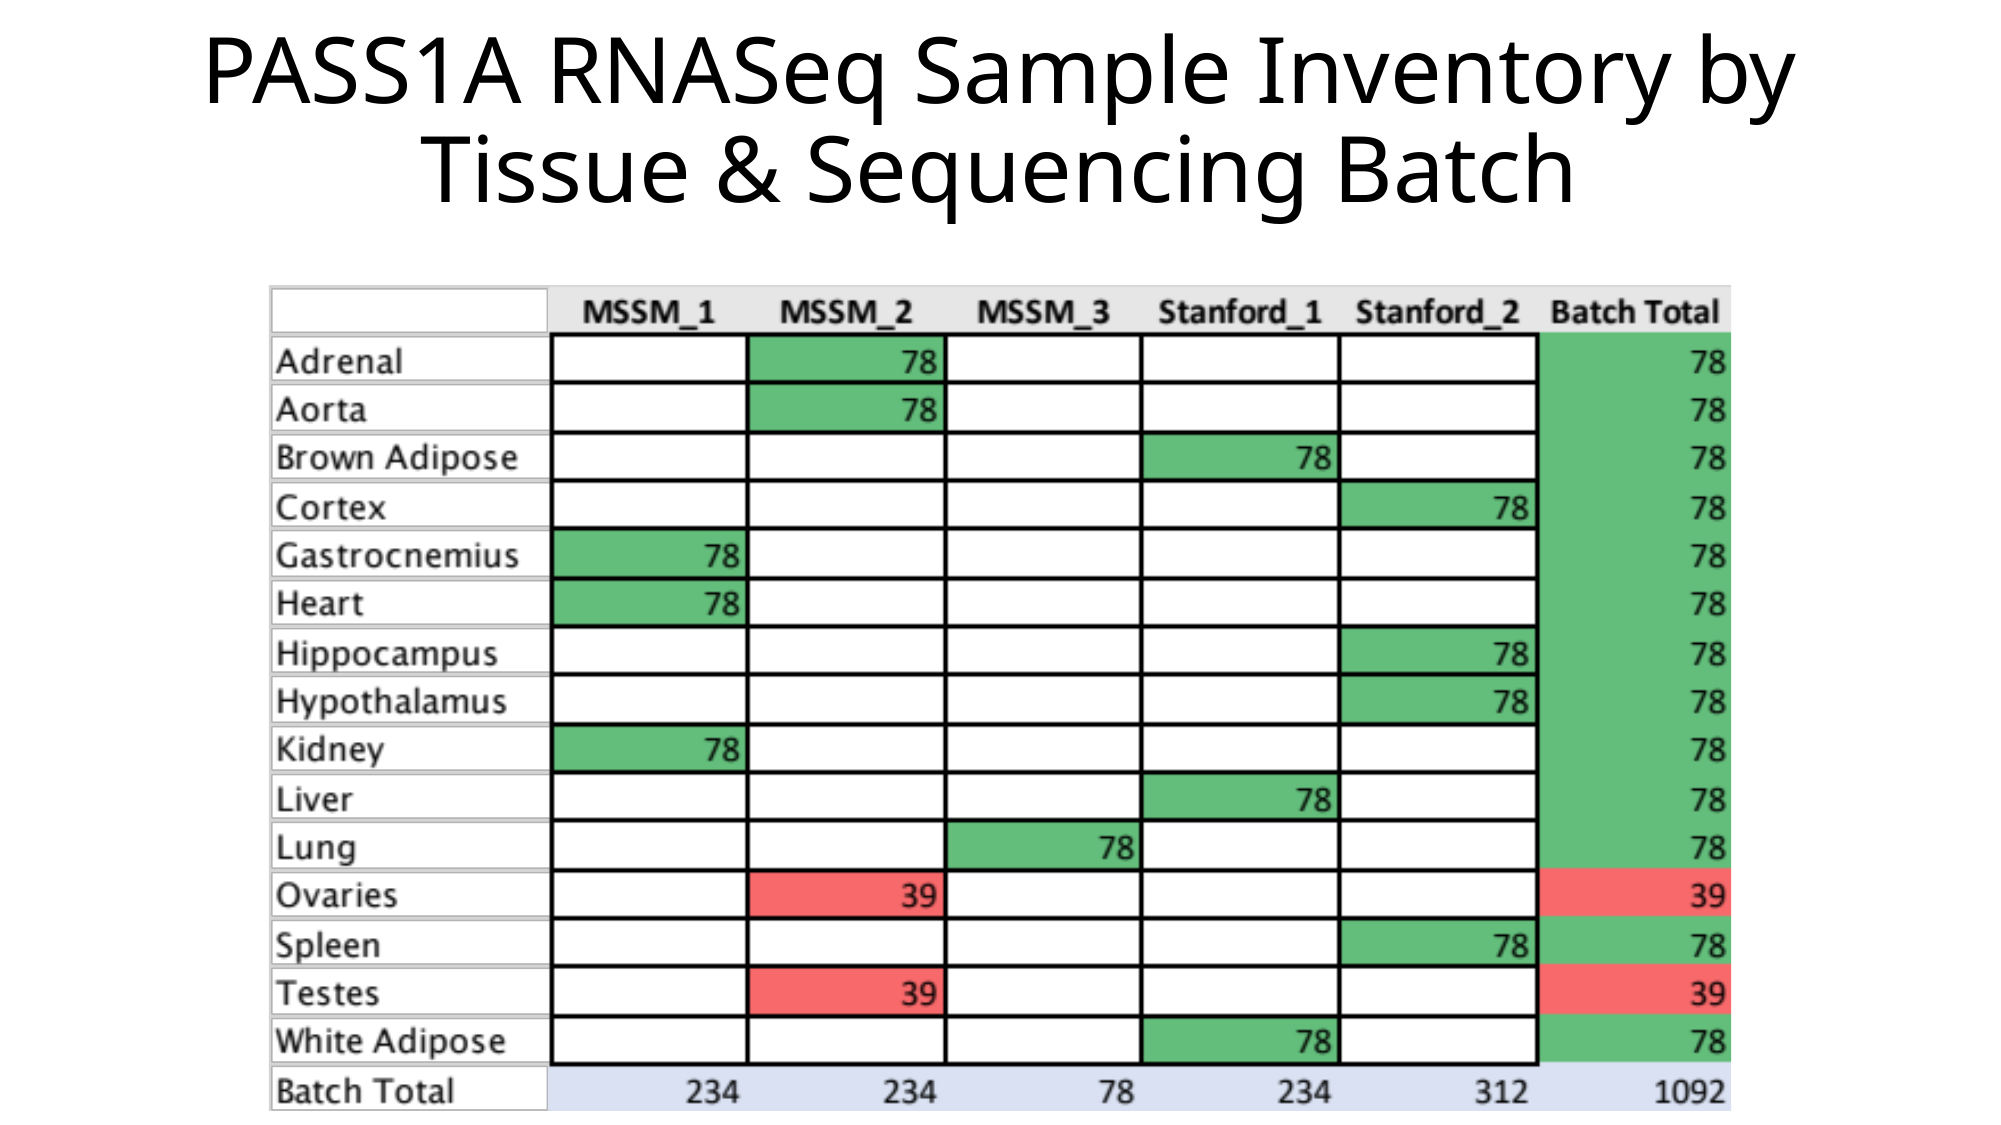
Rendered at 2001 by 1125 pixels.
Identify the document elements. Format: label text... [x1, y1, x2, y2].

title PASS1A RNASeq Sample Inventory by Tissue & Sequencing Batch [137, 14, 1863, 233]
picture [268, 285, 1732, 1111]
